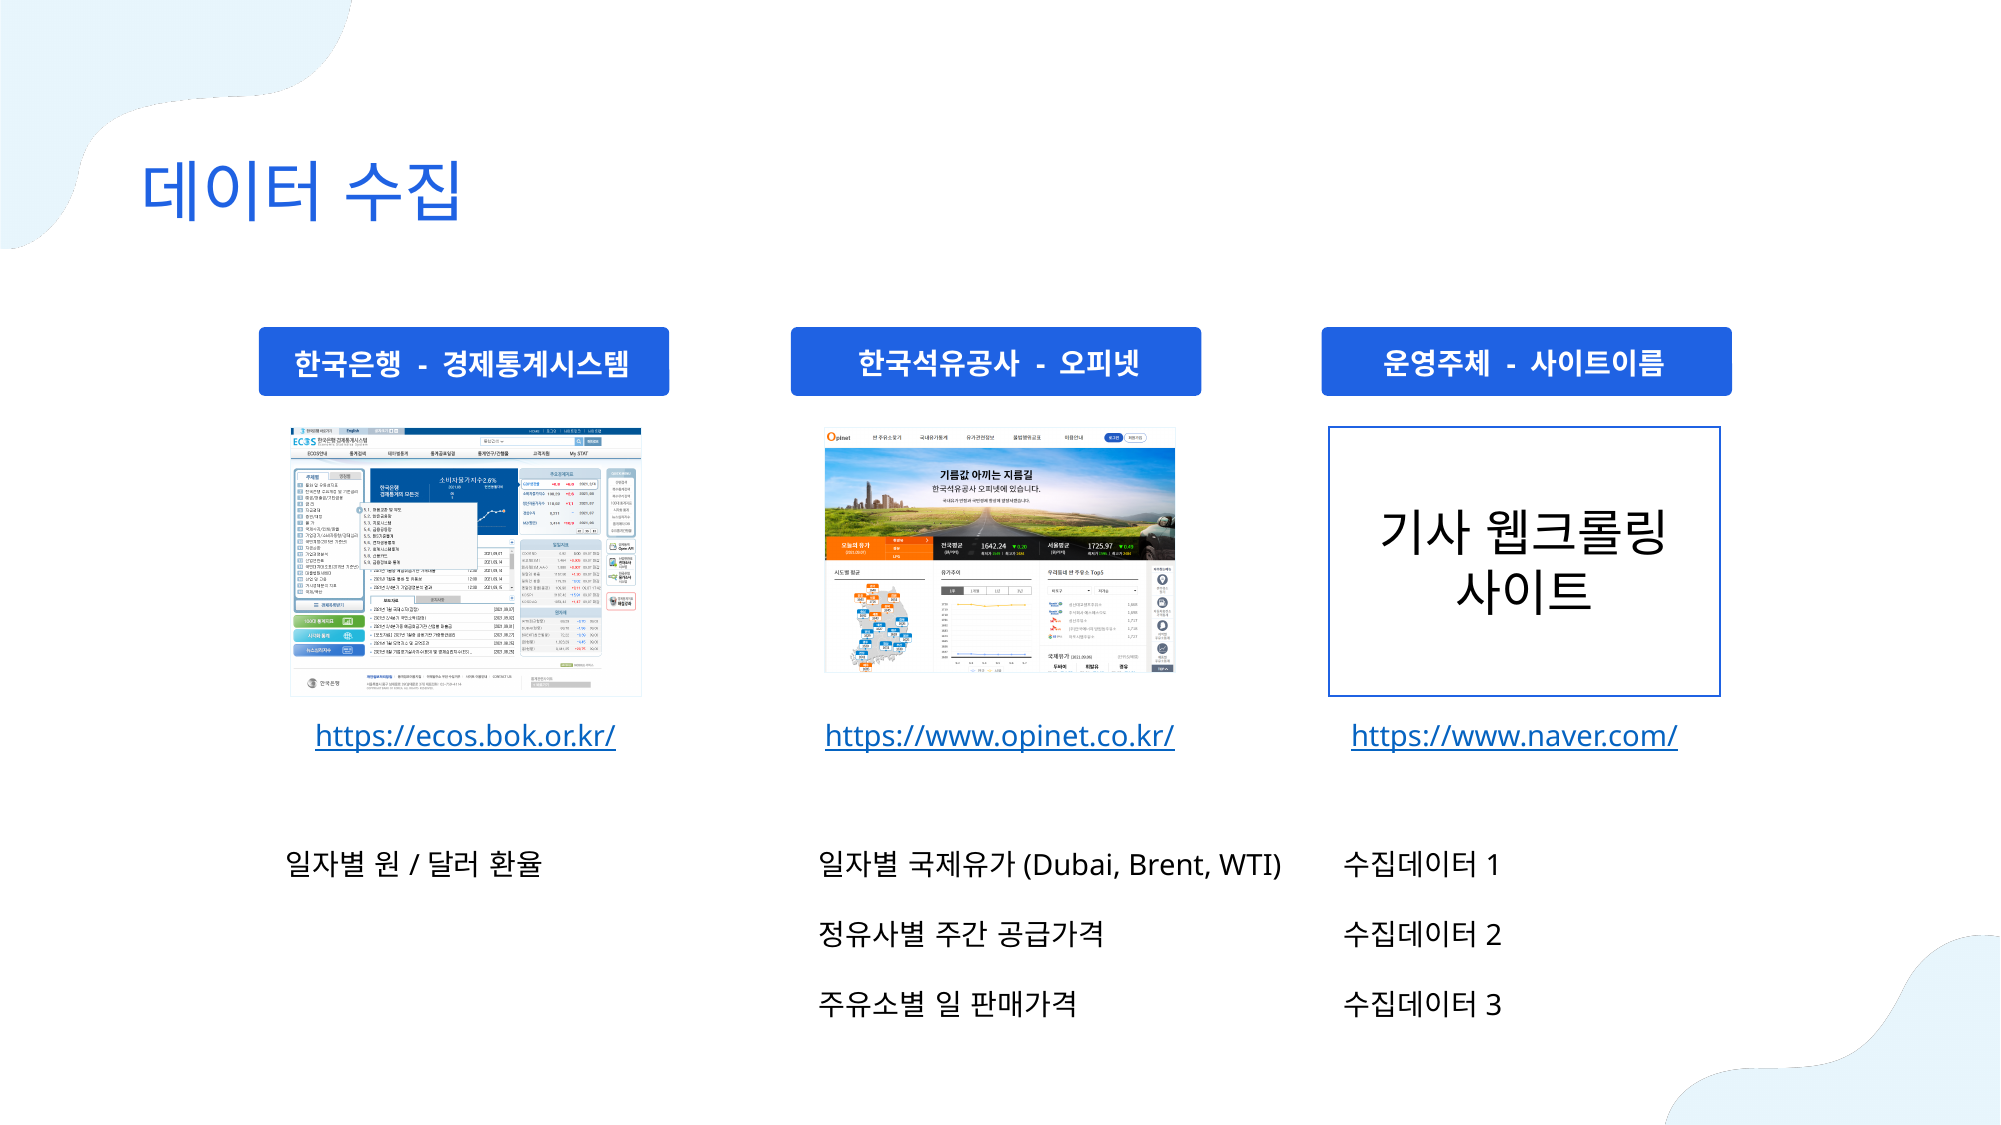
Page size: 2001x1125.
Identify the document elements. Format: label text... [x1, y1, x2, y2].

text_box 한국은행 - 경제통계시스템 [247, 339, 679, 389]
picture [1665, 935, 2000, 1125]
text_box [790, 327, 1202, 338]
text_box [1321, 388, 1733, 396]
text_box [1321, 327, 1732, 338]
text_box 수집데이터1 수집데이터2 수집데이터3 [1328, 804, 1841, 1029]
text_box 일자별 국제유가(Dubai, Brent, WTI) 정유사별 주간 공급가격 주유소별 일 판매가격 [804, 804, 1316, 1029]
text_box [790, 388, 1202, 396]
picture [0, 0, 352, 249]
text_box [258, 327, 670, 339]
text_box 일자별 원/달러 환율 [271, 803, 702, 889]
text_box 기사 웹크롤링 사이트 [1328, 426, 1721, 697]
text_box https://www.opinet.co.kr/ [804, 710, 1196, 765]
text_box 데이터 수집 [125, 142, 1225, 237]
text_box [258, 389, 670, 396]
picture [289, 427, 642, 697]
text_box https://ecos.bok.or.kr/ [250, 710, 681, 765]
picture [824, 427, 1176, 673]
text_box https://www.naver.com/ [1318, 710, 1711, 765]
text_box 한국석유공사 - 오피넷 [789, 338, 1211, 388]
text_box 운영주체 - 사이트이름 [1314, 338, 1735, 388]
